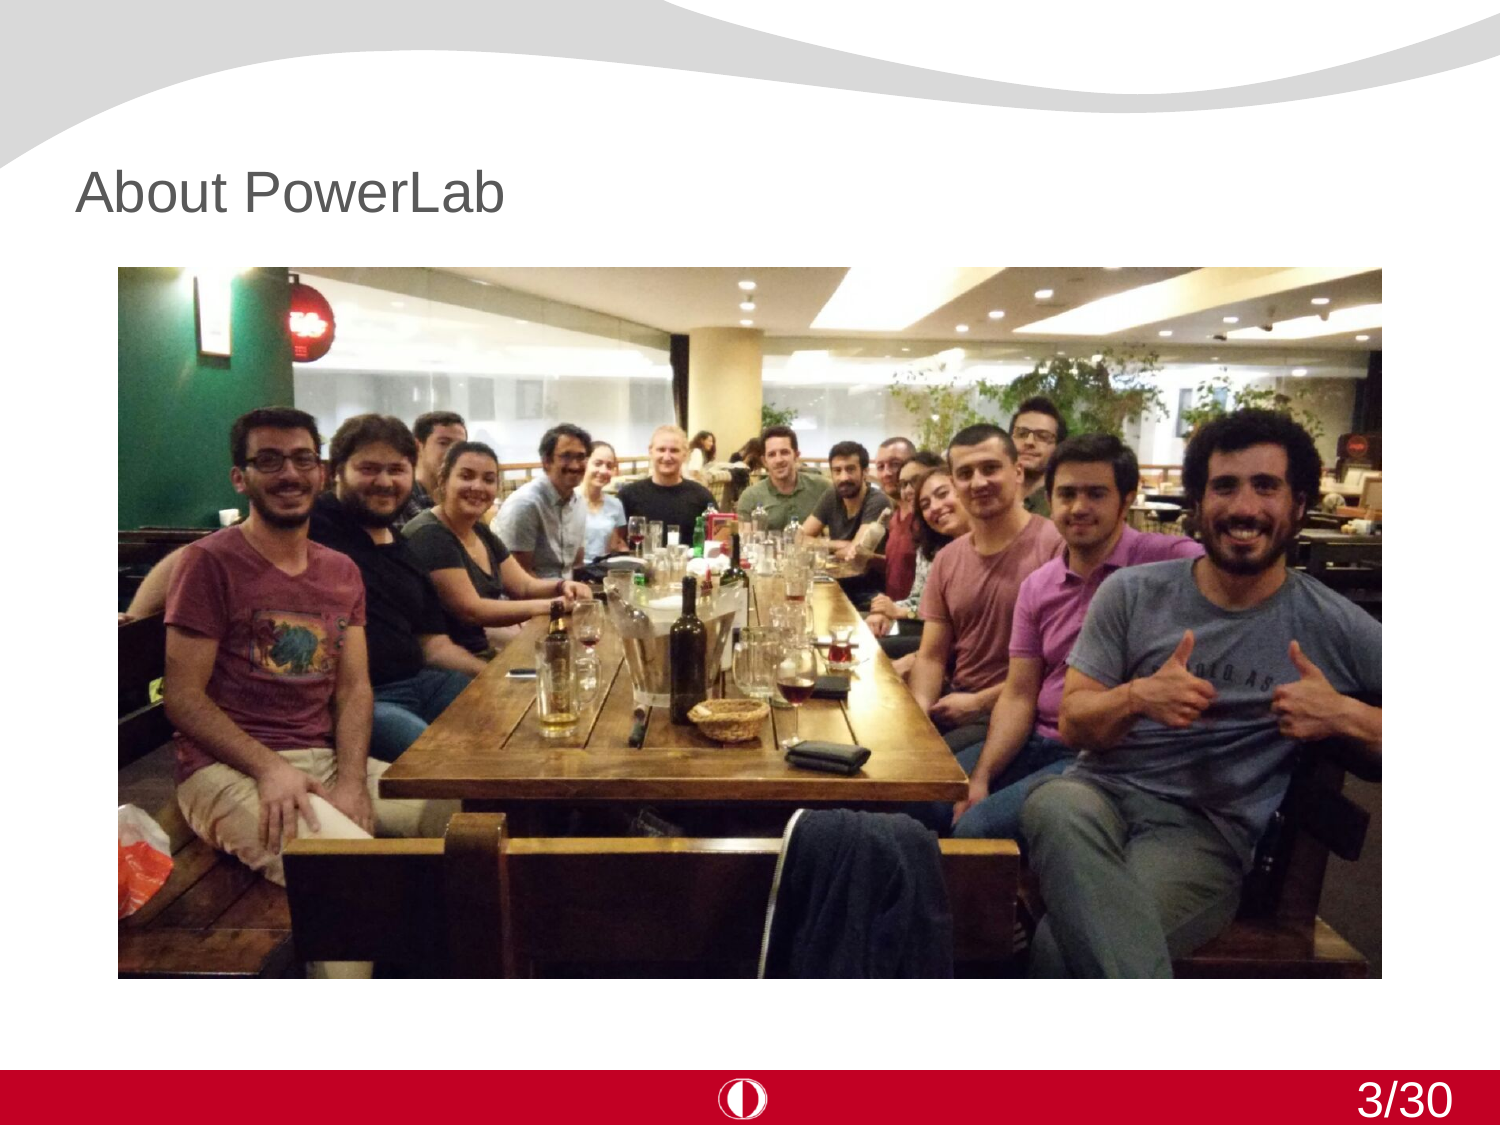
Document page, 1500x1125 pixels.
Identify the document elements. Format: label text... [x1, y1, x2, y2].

title About PowerLab [75, 55, 1425, 224]
picture [117, 266, 1383, 979]
picture [713, 1078, 781, 1122]
